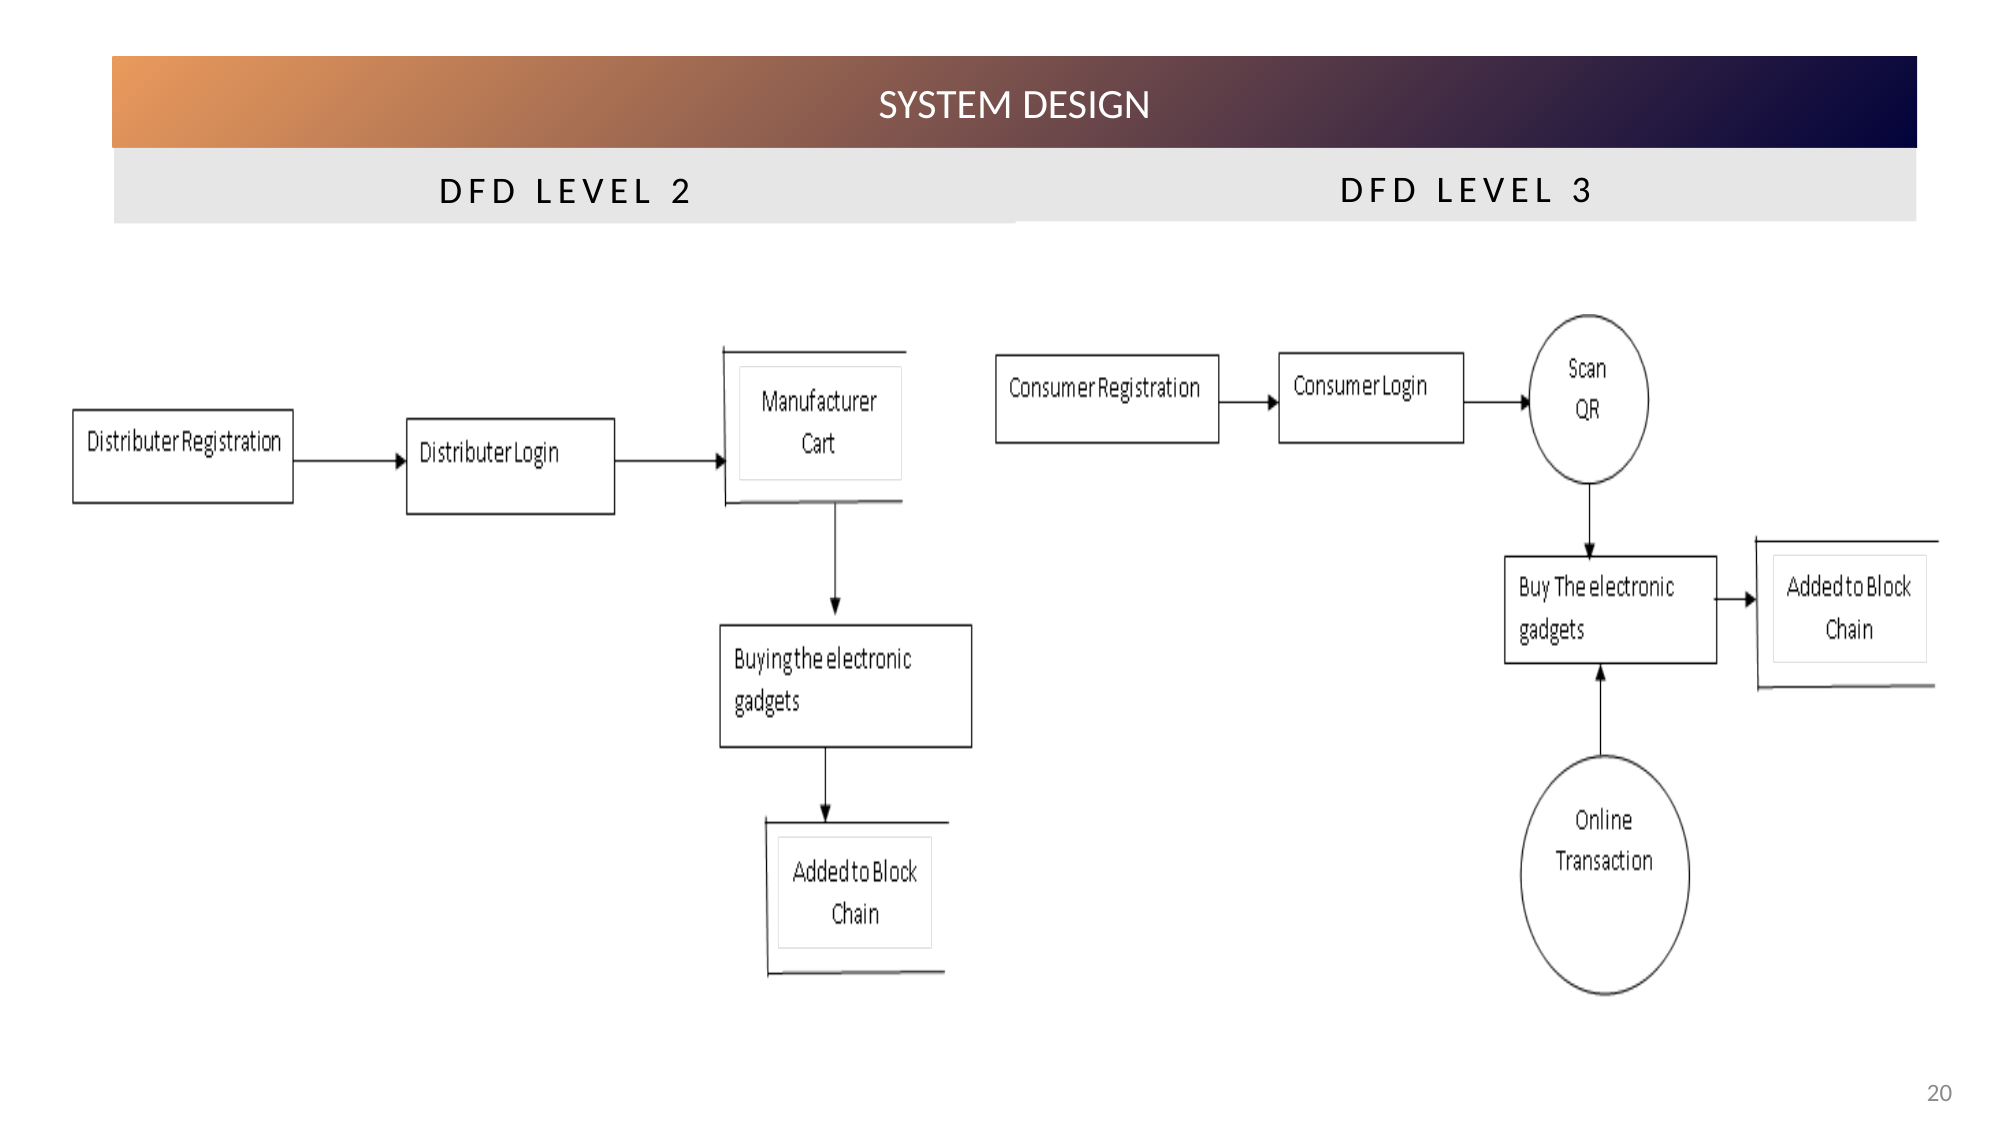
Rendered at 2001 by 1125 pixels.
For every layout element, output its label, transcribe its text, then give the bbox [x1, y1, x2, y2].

text_box DFD Level 3 [1014, 147, 1917, 222]
picture [71, 345, 974, 982]
slide_number 20 [1894, 1061, 1968, 1121]
picture [994, 314, 1942, 999]
title DFD Level 2 [114, 147, 1016, 224]
text_box SYSTEM DESIGN [111, 55, 1918, 149]
